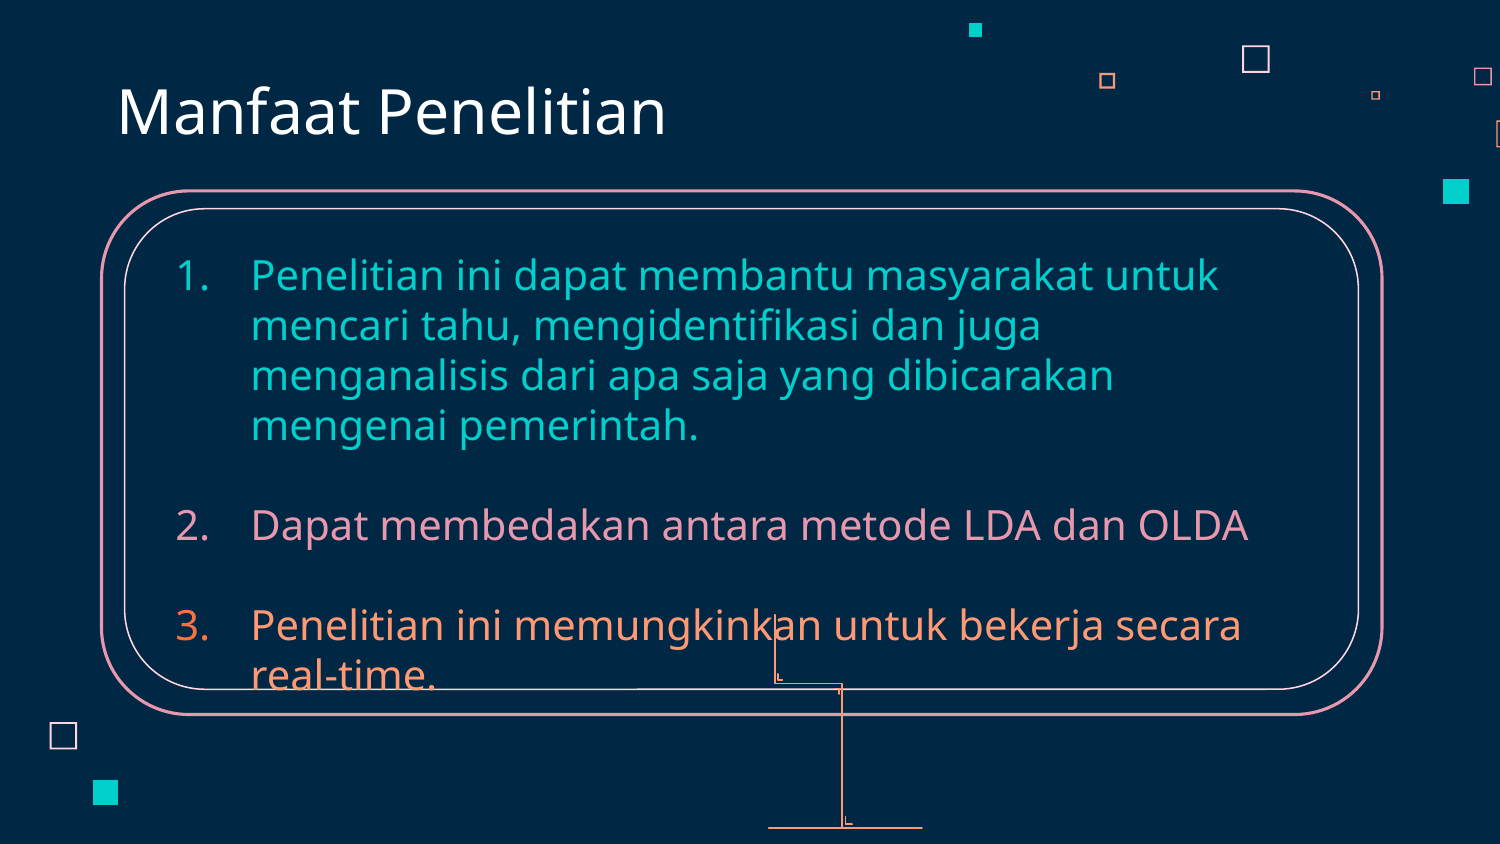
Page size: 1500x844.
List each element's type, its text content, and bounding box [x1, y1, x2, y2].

text_box [124, 208, 1359, 676]
text_box [101, 190, 1383, 710]
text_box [768, 614, 923, 829]
title Manfaat Penelitian [101, 67, 878, 163]
text_box Penelitian ini dapat membantu masyarakat untuk mencari tahu, mengidentifikasi dan juga menganalisis dari apa saja yang dibicarakan mengenai pemerintah. Dapat membedakan antara metode LDA dan OLDA Penelitian ini memungkinkan untuk bekerja secara real-time. [160, 241, 1323, 807]
